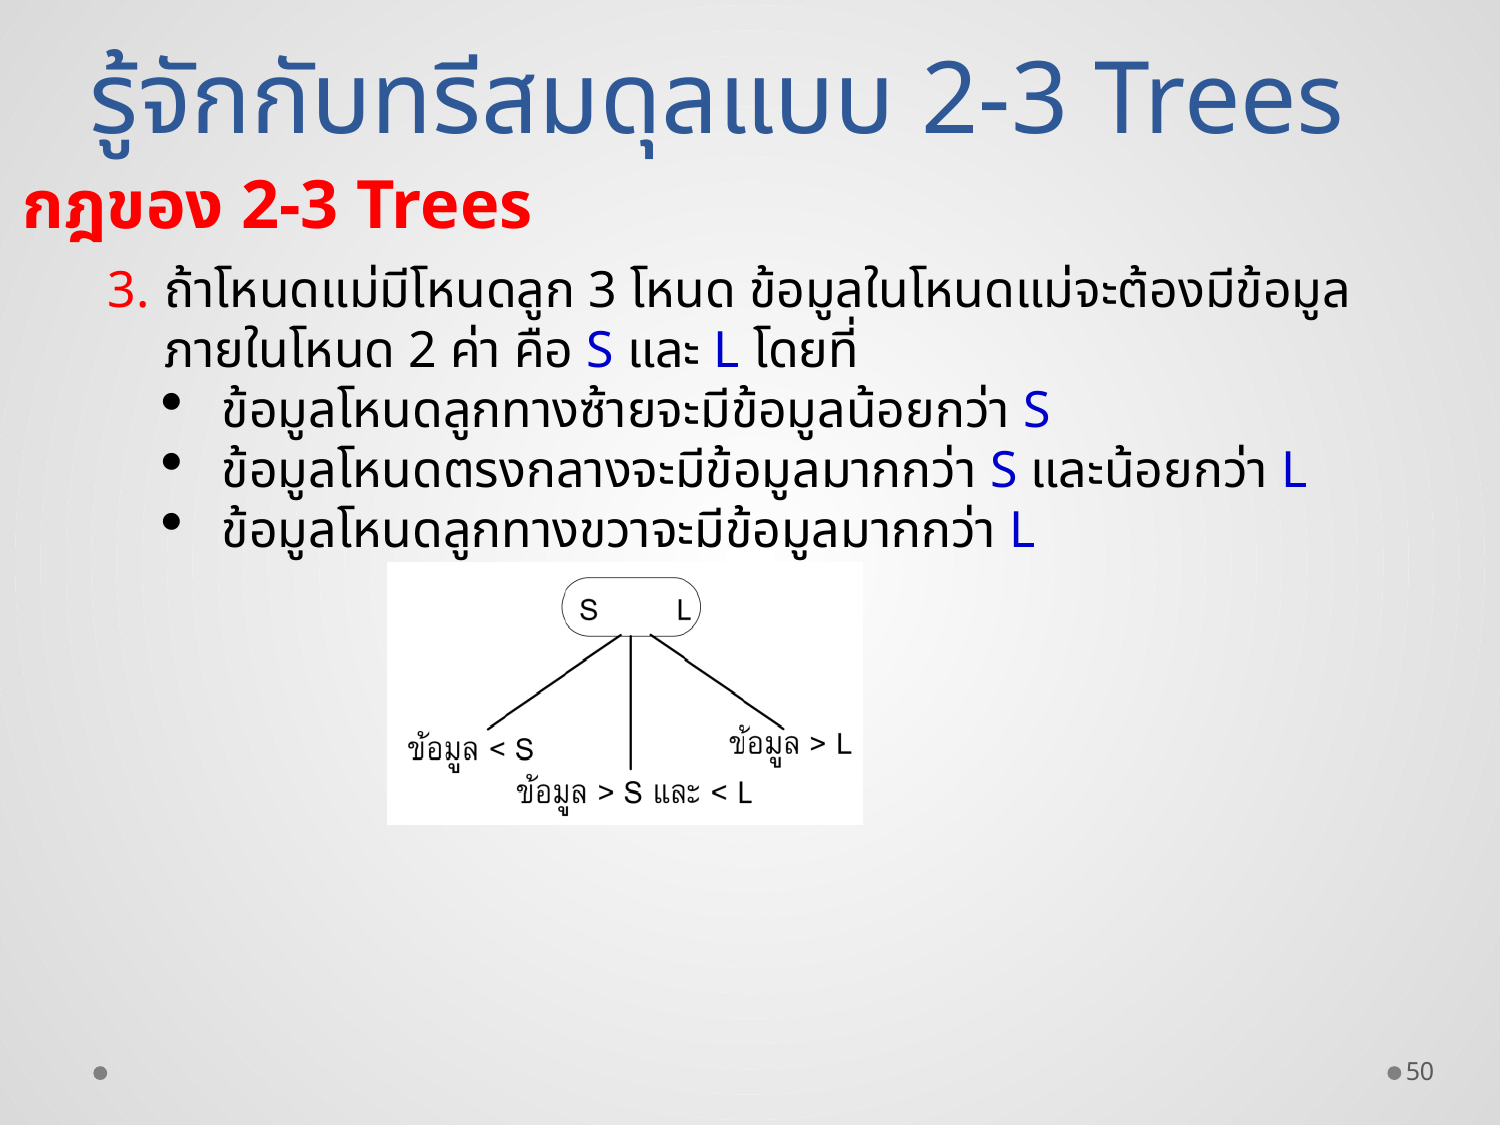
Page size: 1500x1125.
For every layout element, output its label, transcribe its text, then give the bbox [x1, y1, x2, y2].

text_box กฎของ 2-3 Trees [8, 154, 548, 249]
picture [387, 562, 863, 826]
slide_number 50 [1401, 1042, 1494, 1103]
text_box ถ้าโหนดแม่มีโหนดลูก 3 โหนด ข้อมูลในโหนดแม่จะต้องมีข้อมูลภายในโหนด 2 ค่า คือ S และ L โดยที่ ข้อมูลโหนดลูกทางซ้ายจะมีข้อมูลน้อยกว่า S ข้อมูลโหนดตรงกลางจะมีข้อมูลมากกว่า S และน้อยกว่า L ข้อมูลโหนดลูกทางขวาจะมีข้อมูลมากกว่า L [93, 249, 1400, 565]
text_box รู้จักกับทรีสมดุลแบบ 2-3 Trees [74, 24, 1425, 175]
